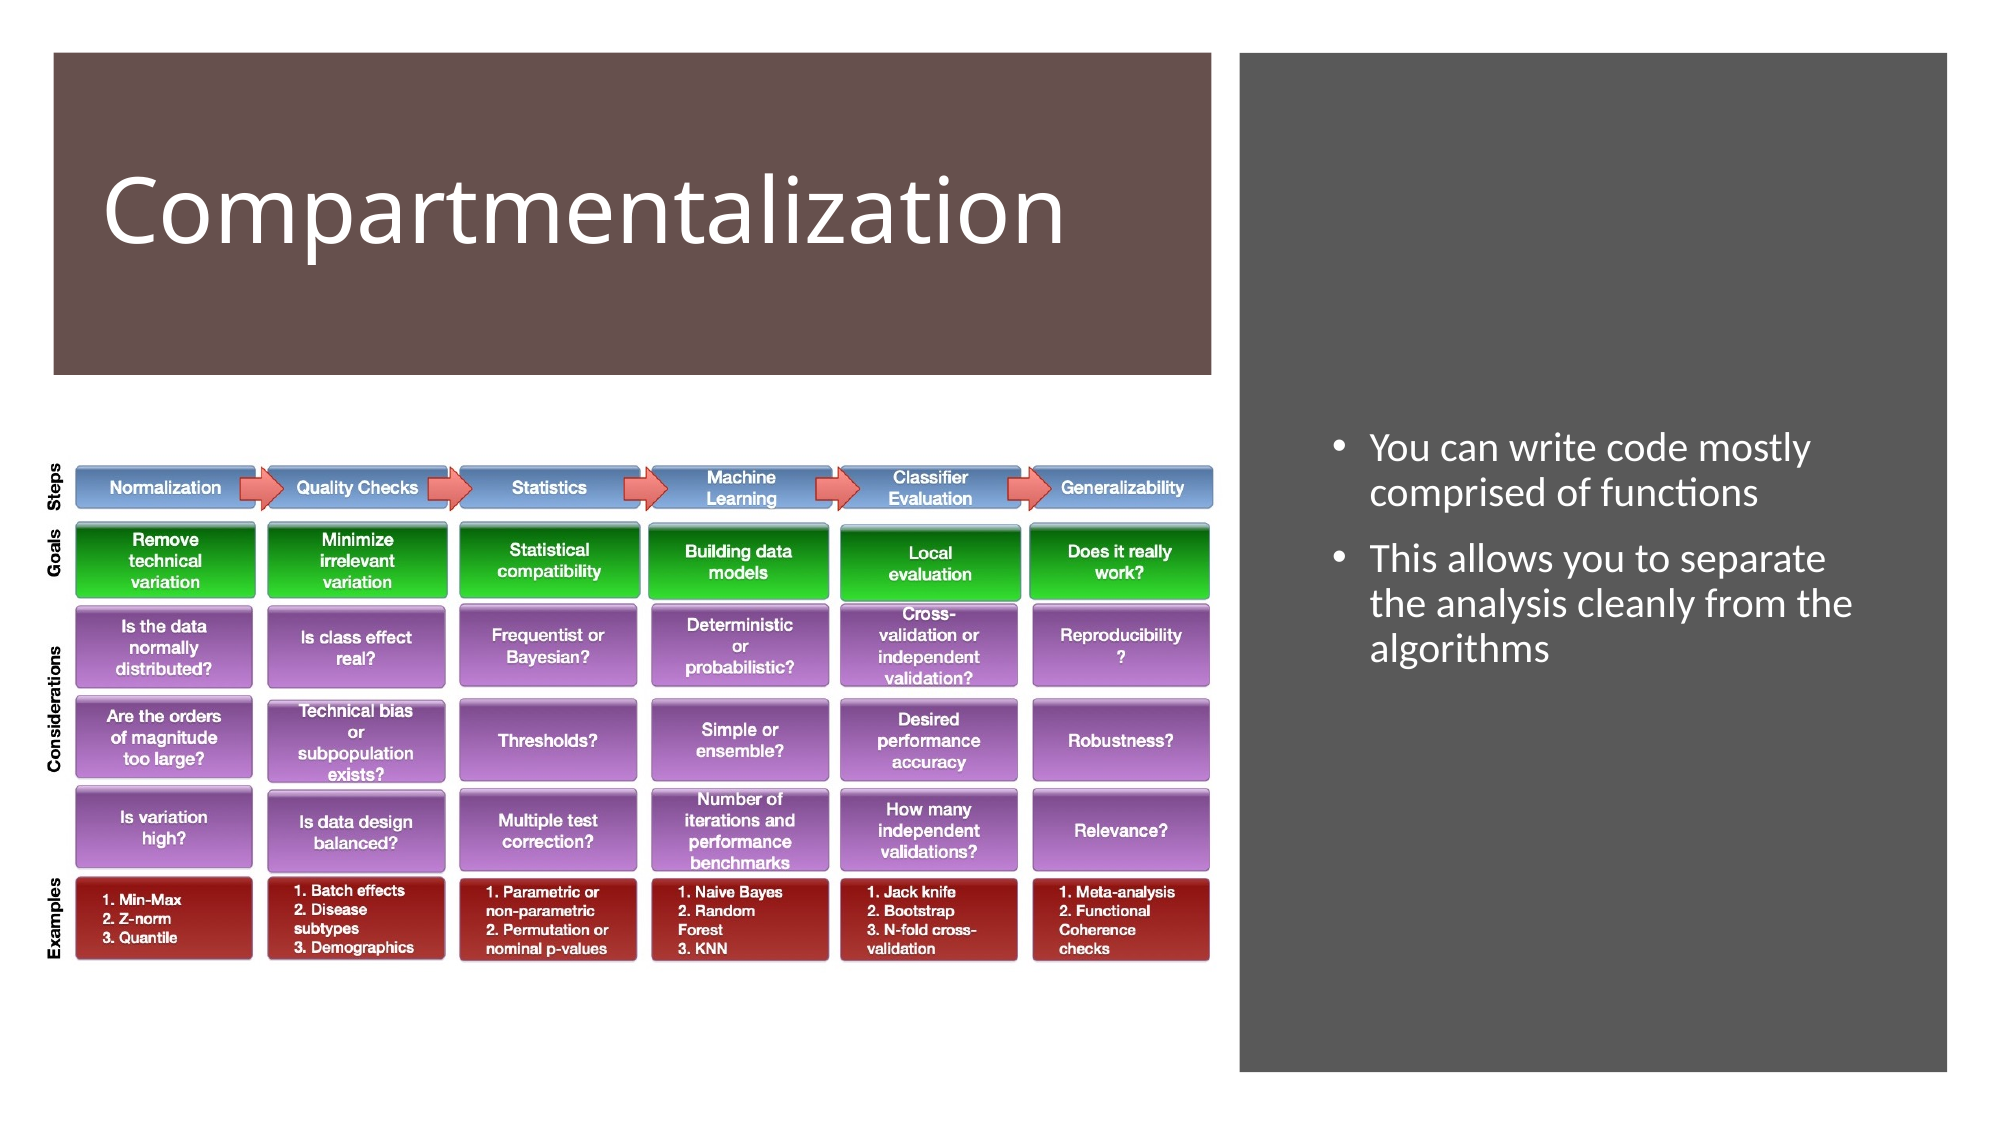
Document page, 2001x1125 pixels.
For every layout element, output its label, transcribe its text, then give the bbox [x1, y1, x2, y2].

text_box [53, 52, 1212, 376]
title Compartmentalization [85, 80, 1168, 348]
text_box [1239, 52, 1948, 1073]
picture [33, 442, 1228, 983]
list You can write code mostly comprised of functions This allows you to separate the analysis cleanly from the algorithms [1317, 150, 1879, 947]
